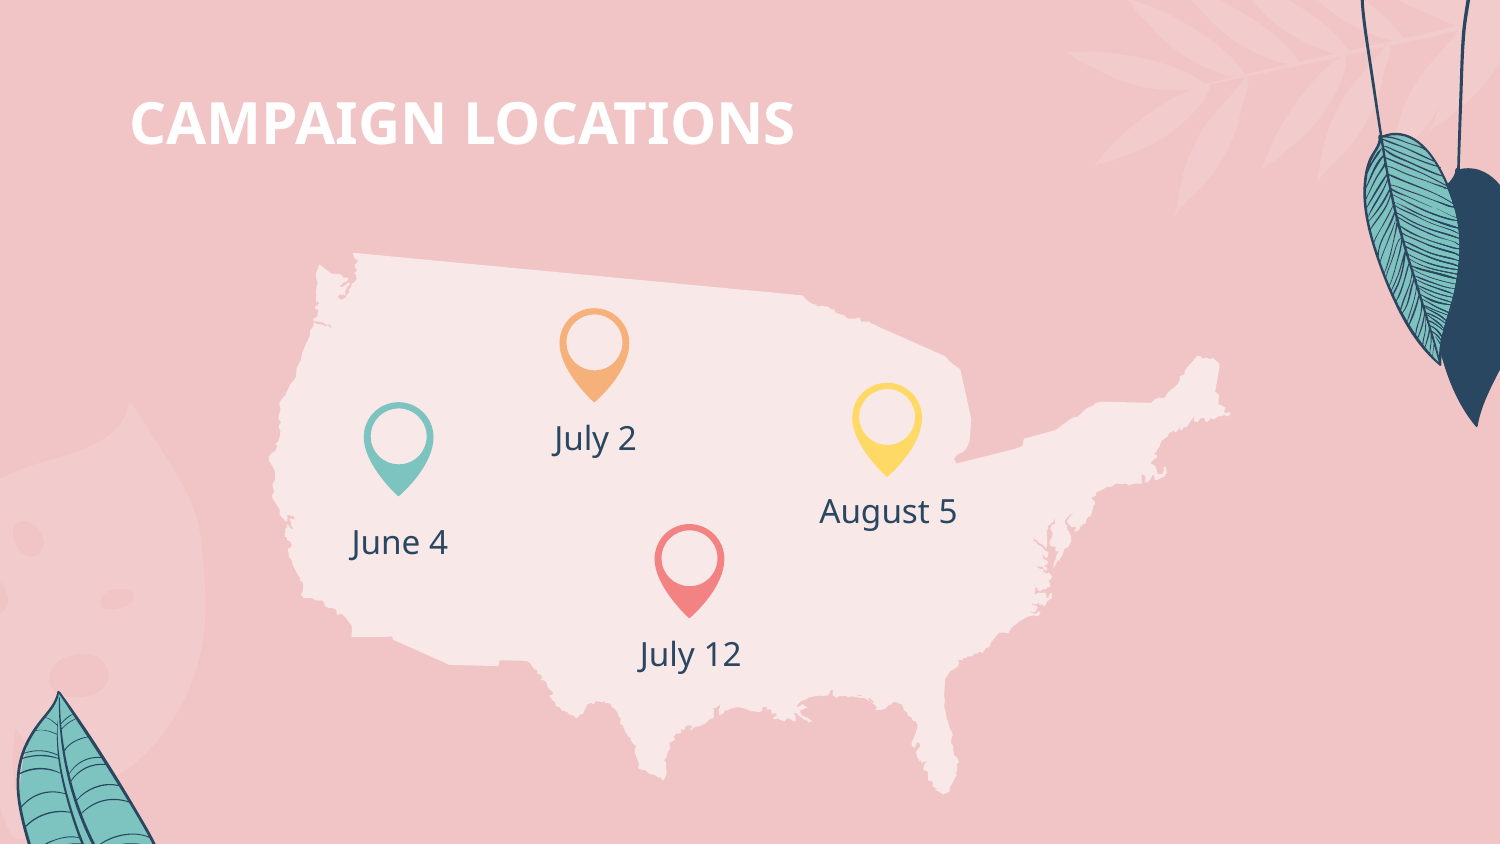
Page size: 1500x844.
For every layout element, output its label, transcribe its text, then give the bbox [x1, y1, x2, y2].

text_box [559, 308, 630, 402]
subtitle August 5 [768, 475, 1009, 550]
subtitle June 4 [280, 506, 520, 580]
text_box [363, 402, 434, 497]
text_box [654, 524, 725, 618]
subtitle July 12 [571, 618, 811, 692]
text_box [268, 252, 1232, 795]
subtitle July 2 [475, 402, 716, 476]
text_box [852, 382, 923, 475]
title CAMPAIGN LOCATIONS [114, 70, 1482, 165]
